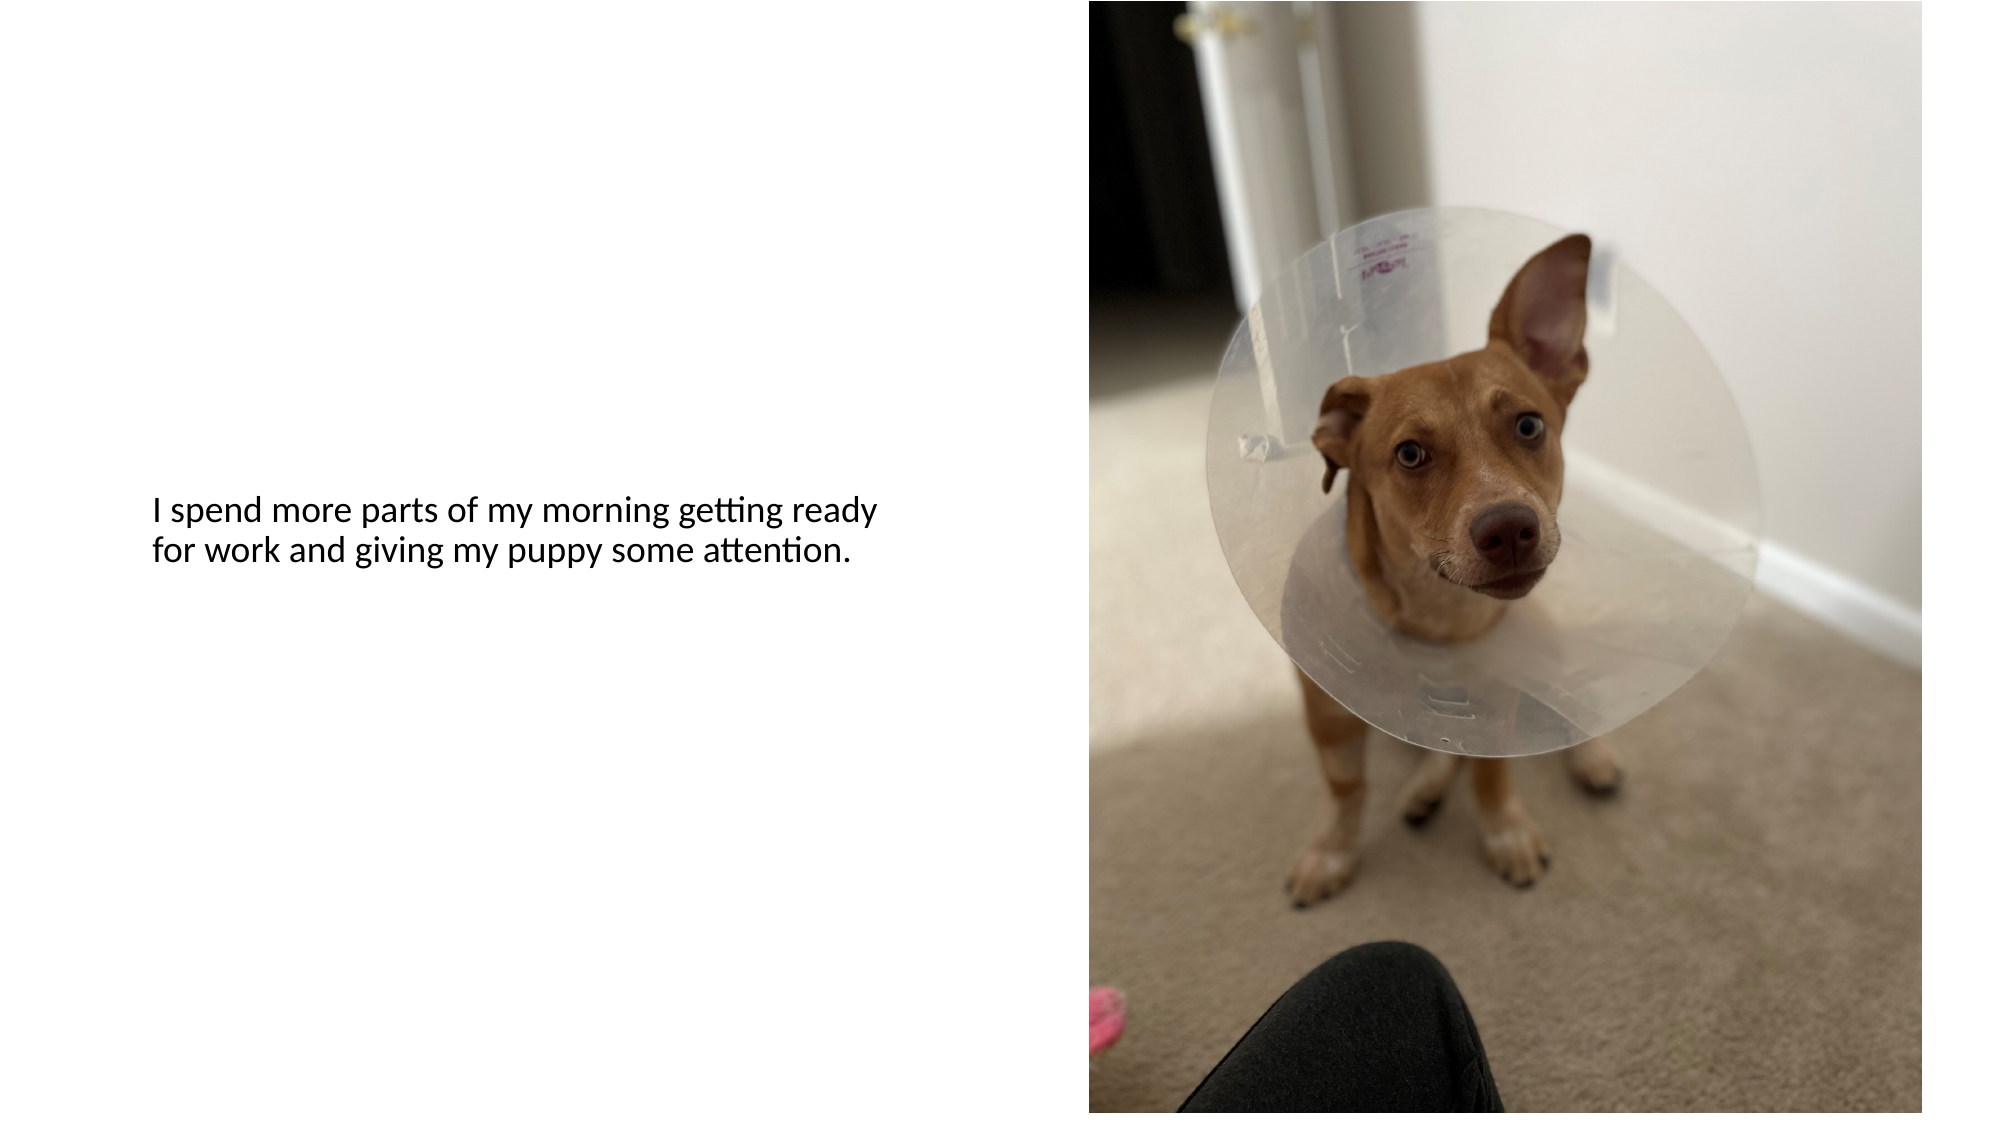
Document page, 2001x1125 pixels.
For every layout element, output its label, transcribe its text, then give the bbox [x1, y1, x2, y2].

title I spend more parts of my morning getting ready for work and giving my puppy some attention. [137, 59, 942, 1001]
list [1088, 1, 1922, 1113]
